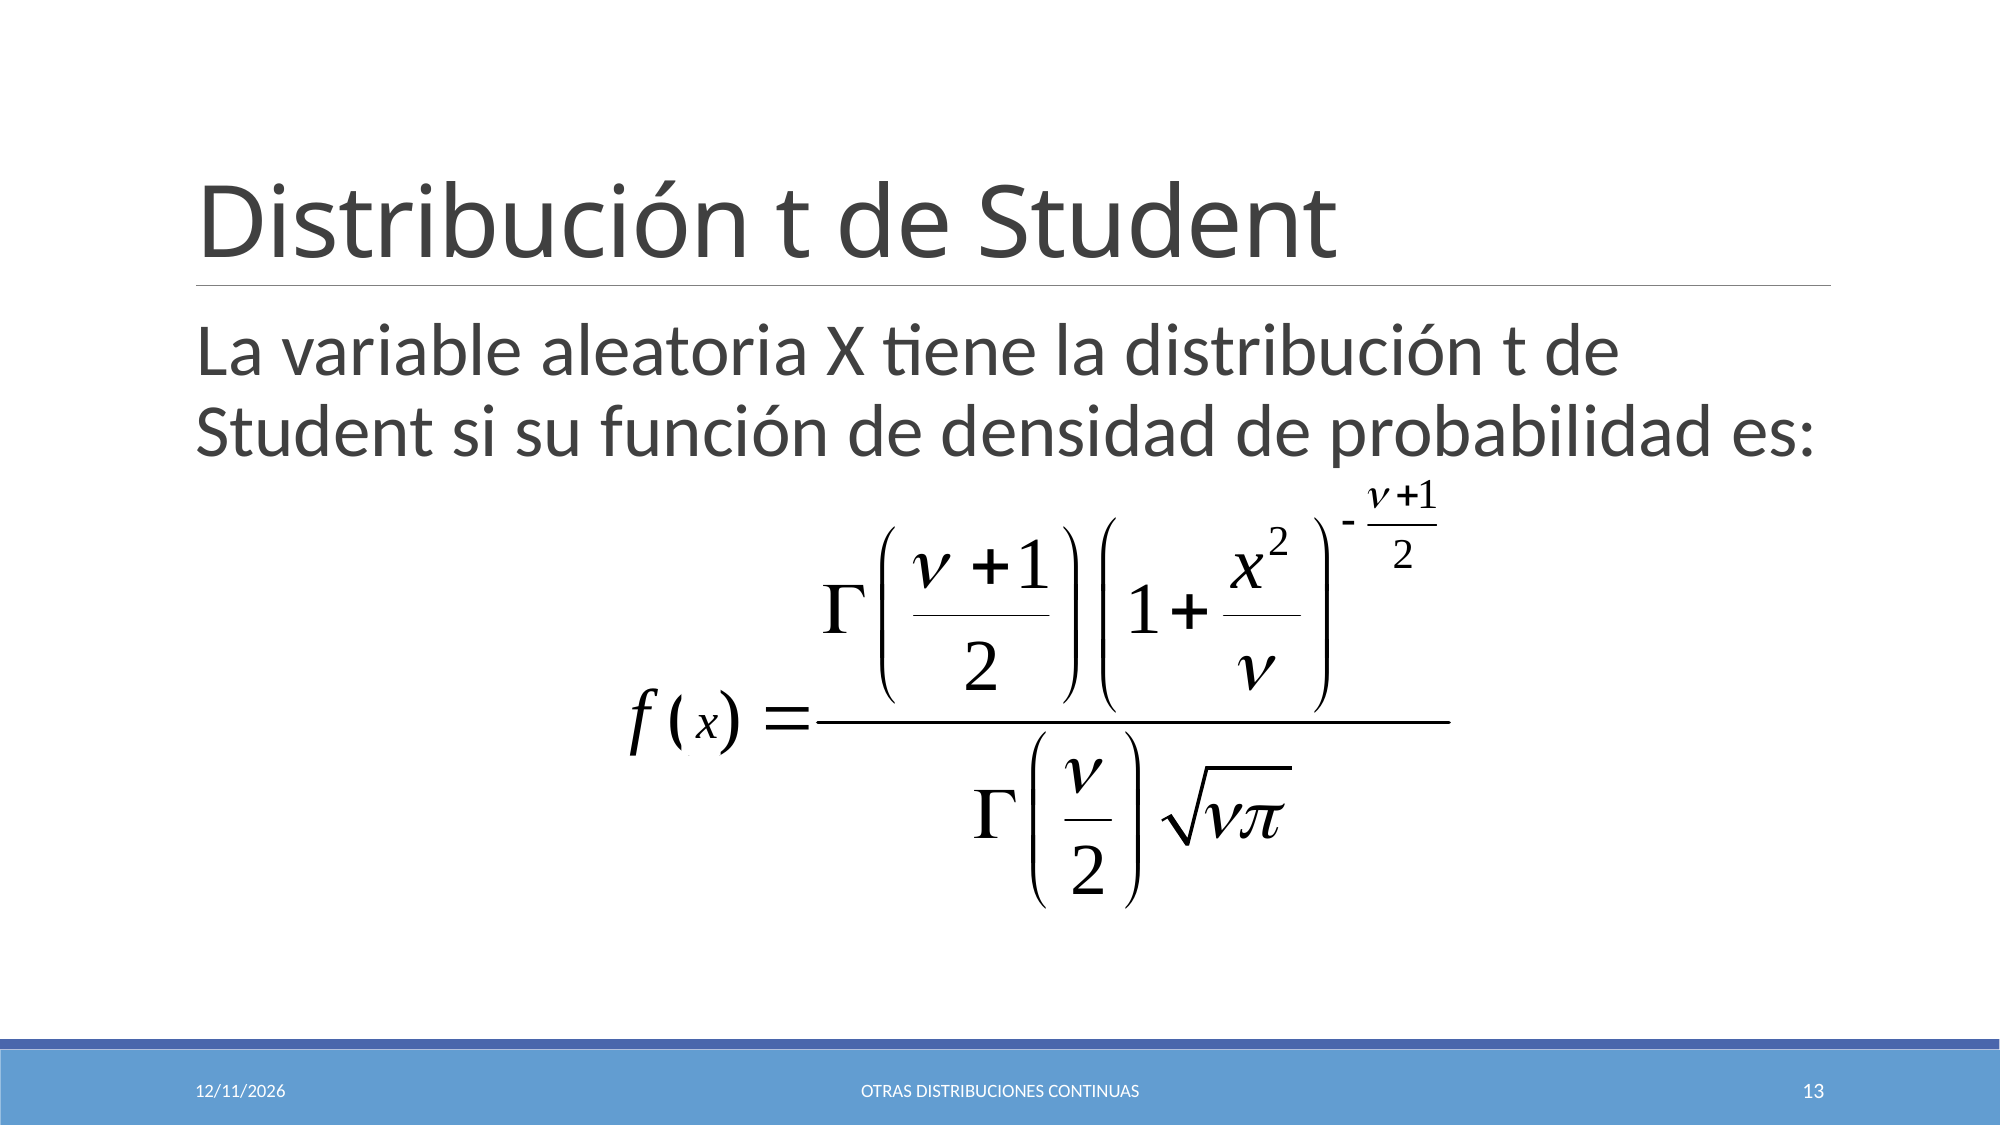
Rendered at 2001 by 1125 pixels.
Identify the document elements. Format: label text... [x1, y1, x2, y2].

slide_number 13 [1624, 1059, 1840, 1120]
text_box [604, 458, 1467, 925]
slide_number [180, 1059, 586, 1120]
title Distribución t de Student [180, 47, 1830, 285]
footer Otras Distribuciones Continuas [604, 1059, 1396, 1120]
list La variable aleatoria X tiene la distribución t de Student si su función de densidad de probabilidad es: [180, 302, 1830, 963]
